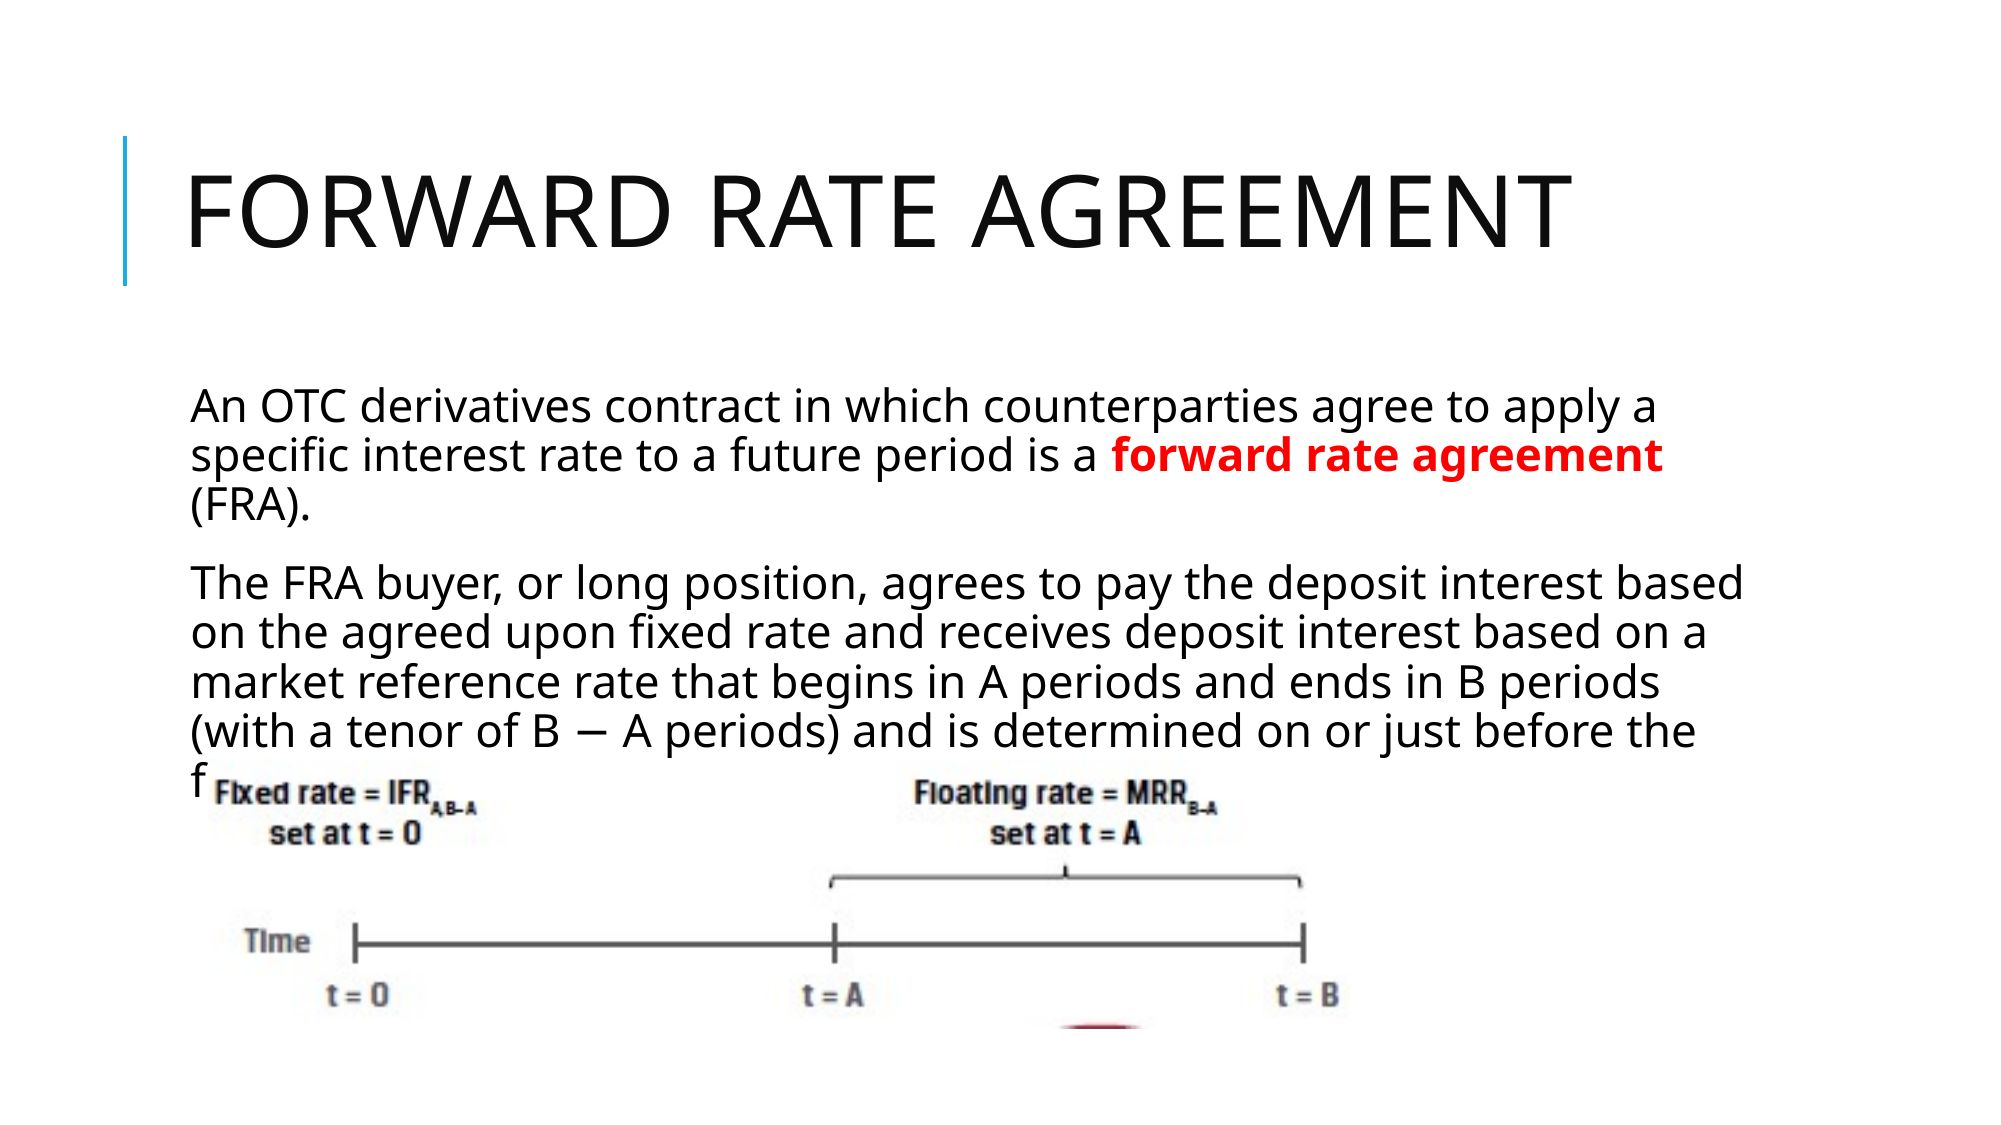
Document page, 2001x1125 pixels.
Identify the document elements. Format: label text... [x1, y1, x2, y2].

list An OTC derivatives contract in which counterparties agree to apply a specific interest rate to a future period is a forward rate agreement (FRA). The FRA buyer, or long position, agrees to pay the deposit interest based on the agreed upon fixed rate and receives deposit interest based on a market reference rate that begins in A periods and ends in B periods (with a tenor of B − A periods) and is determined on or just before the forward settlement date at time t = A. [168, 375, 1763, 1035]
picture [207, 759, 1351, 1030]
title Forward rate agreement [168, 96, 1763, 342]
